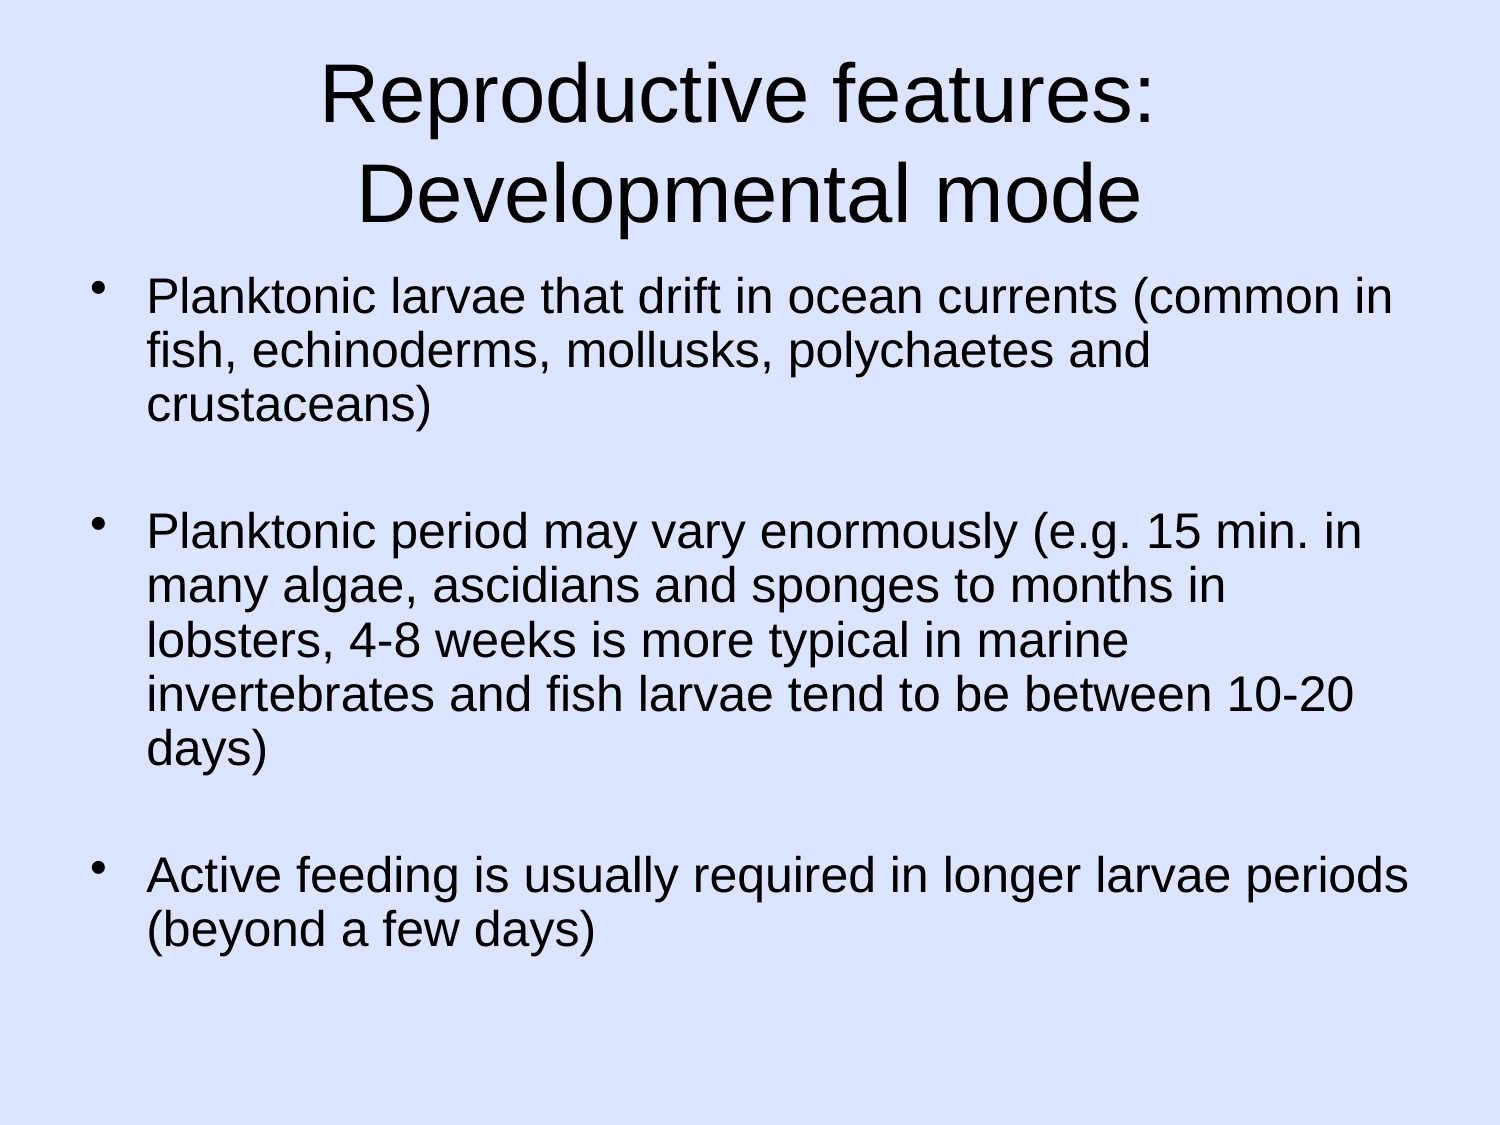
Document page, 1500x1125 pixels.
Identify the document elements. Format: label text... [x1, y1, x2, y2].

title Reproductive features: Developmental mode [75, 45, 1425, 233]
list Planktonic larvae that drift in ocean currents (common in fish, echinoderms, mollusks, polychaetes and crustaceans) Planktonic period may vary enormously (e.g. 15 min. in many algae, ascidians and sponges to months in lobsters, 4-8 weeks is more typical in marine invertebrates and fish larvae tend to be between 10-20 days) Active feeding is usually required in longer larvae periods (beyond a few days) [75, 262, 1425, 1005]
